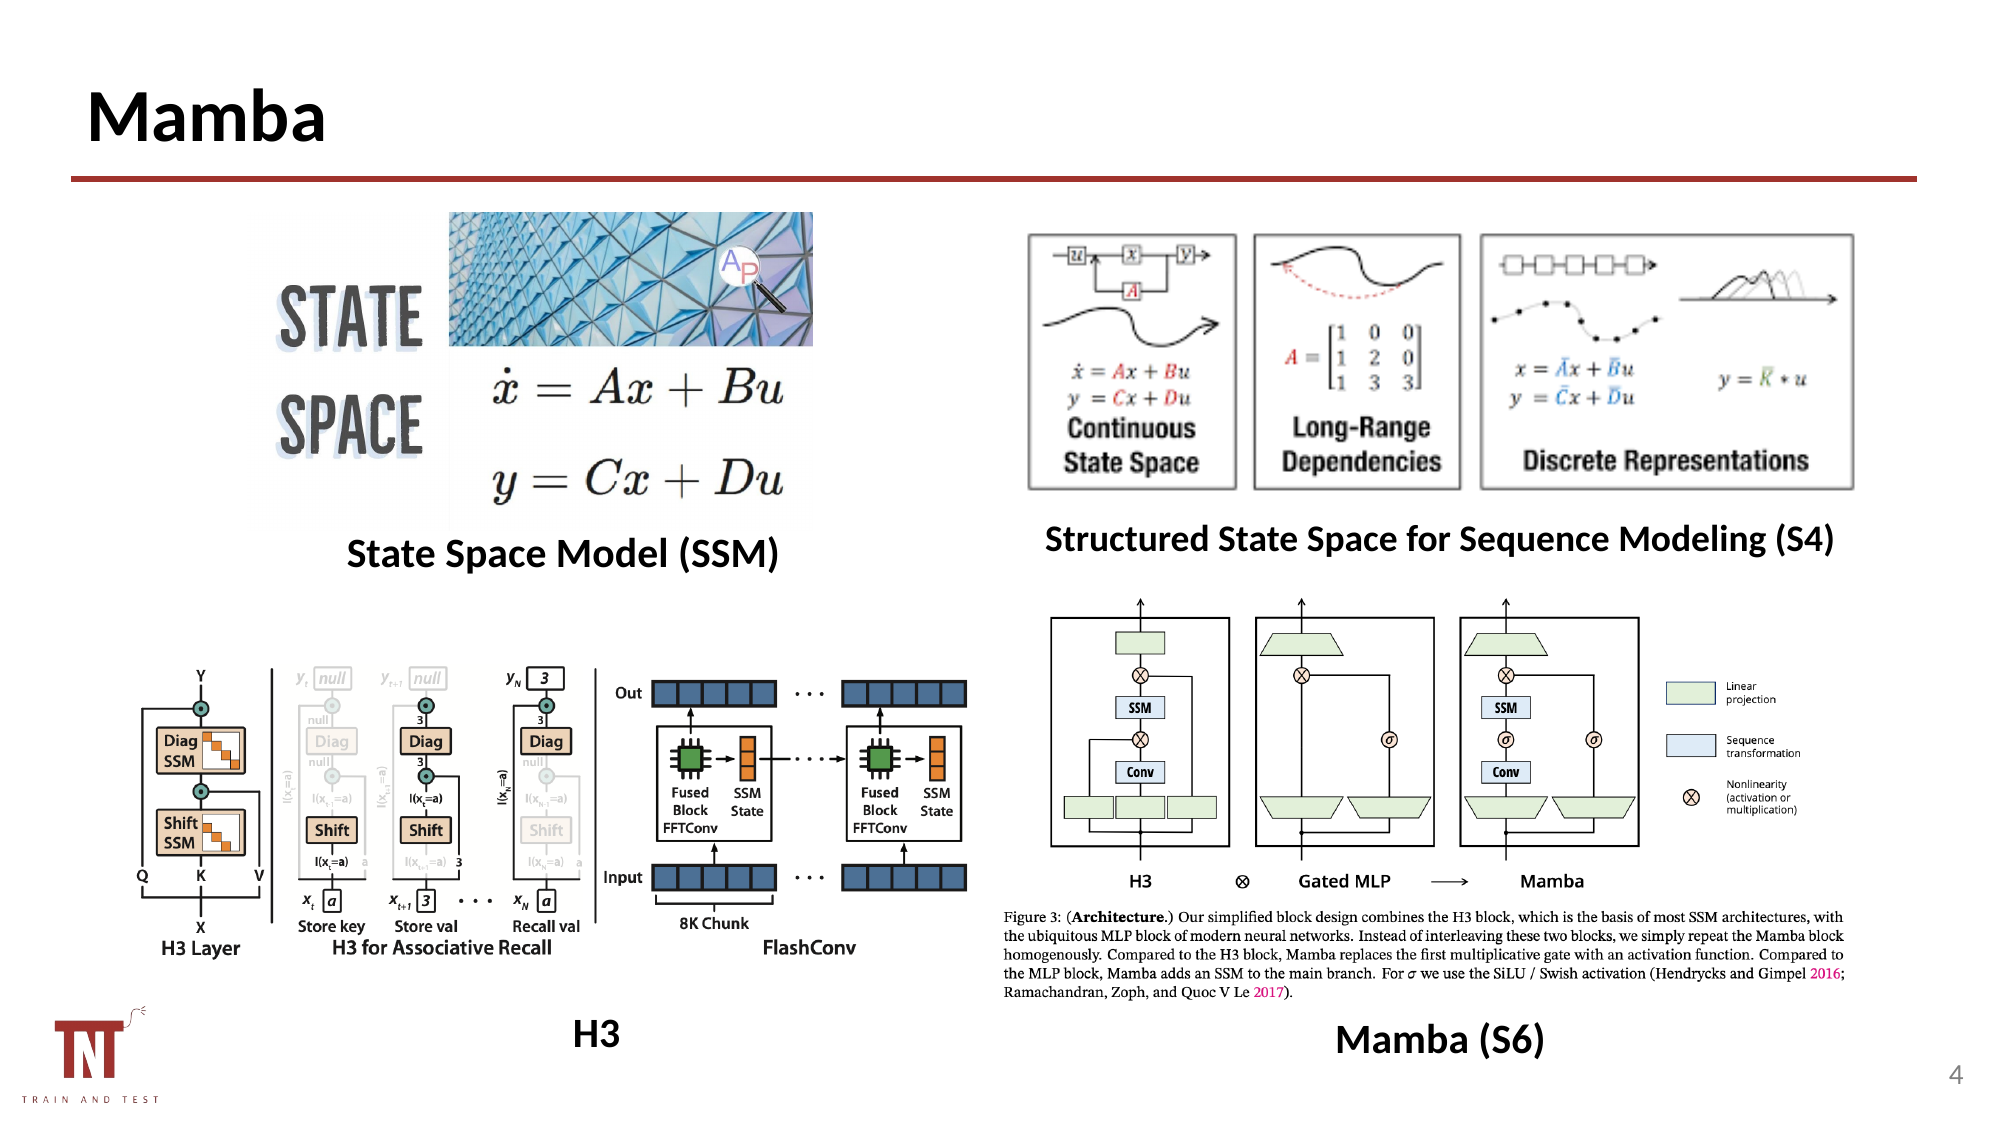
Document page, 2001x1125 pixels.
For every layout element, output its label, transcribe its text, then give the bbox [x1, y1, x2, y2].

picture [21, 1003, 160, 1110]
picture [999, 581, 1857, 1009]
slide_number 3 [1528, 1042, 1979, 1103]
text_box Mamba (S6) [1294, 1009, 1587, 1070]
picture [131, 657, 972, 962]
picture [246, 212, 813, 531]
picture [1022, 230, 1857, 495]
text_box Structured State Space for Sequence Modeling (S4) [1016, 506, 1857, 567]
title Mamba [71, 59, 1917, 175]
text_box State Space Model (SSM) [143, 517, 984, 583]
text_box H3 [176, 998, 1017, 1064]
